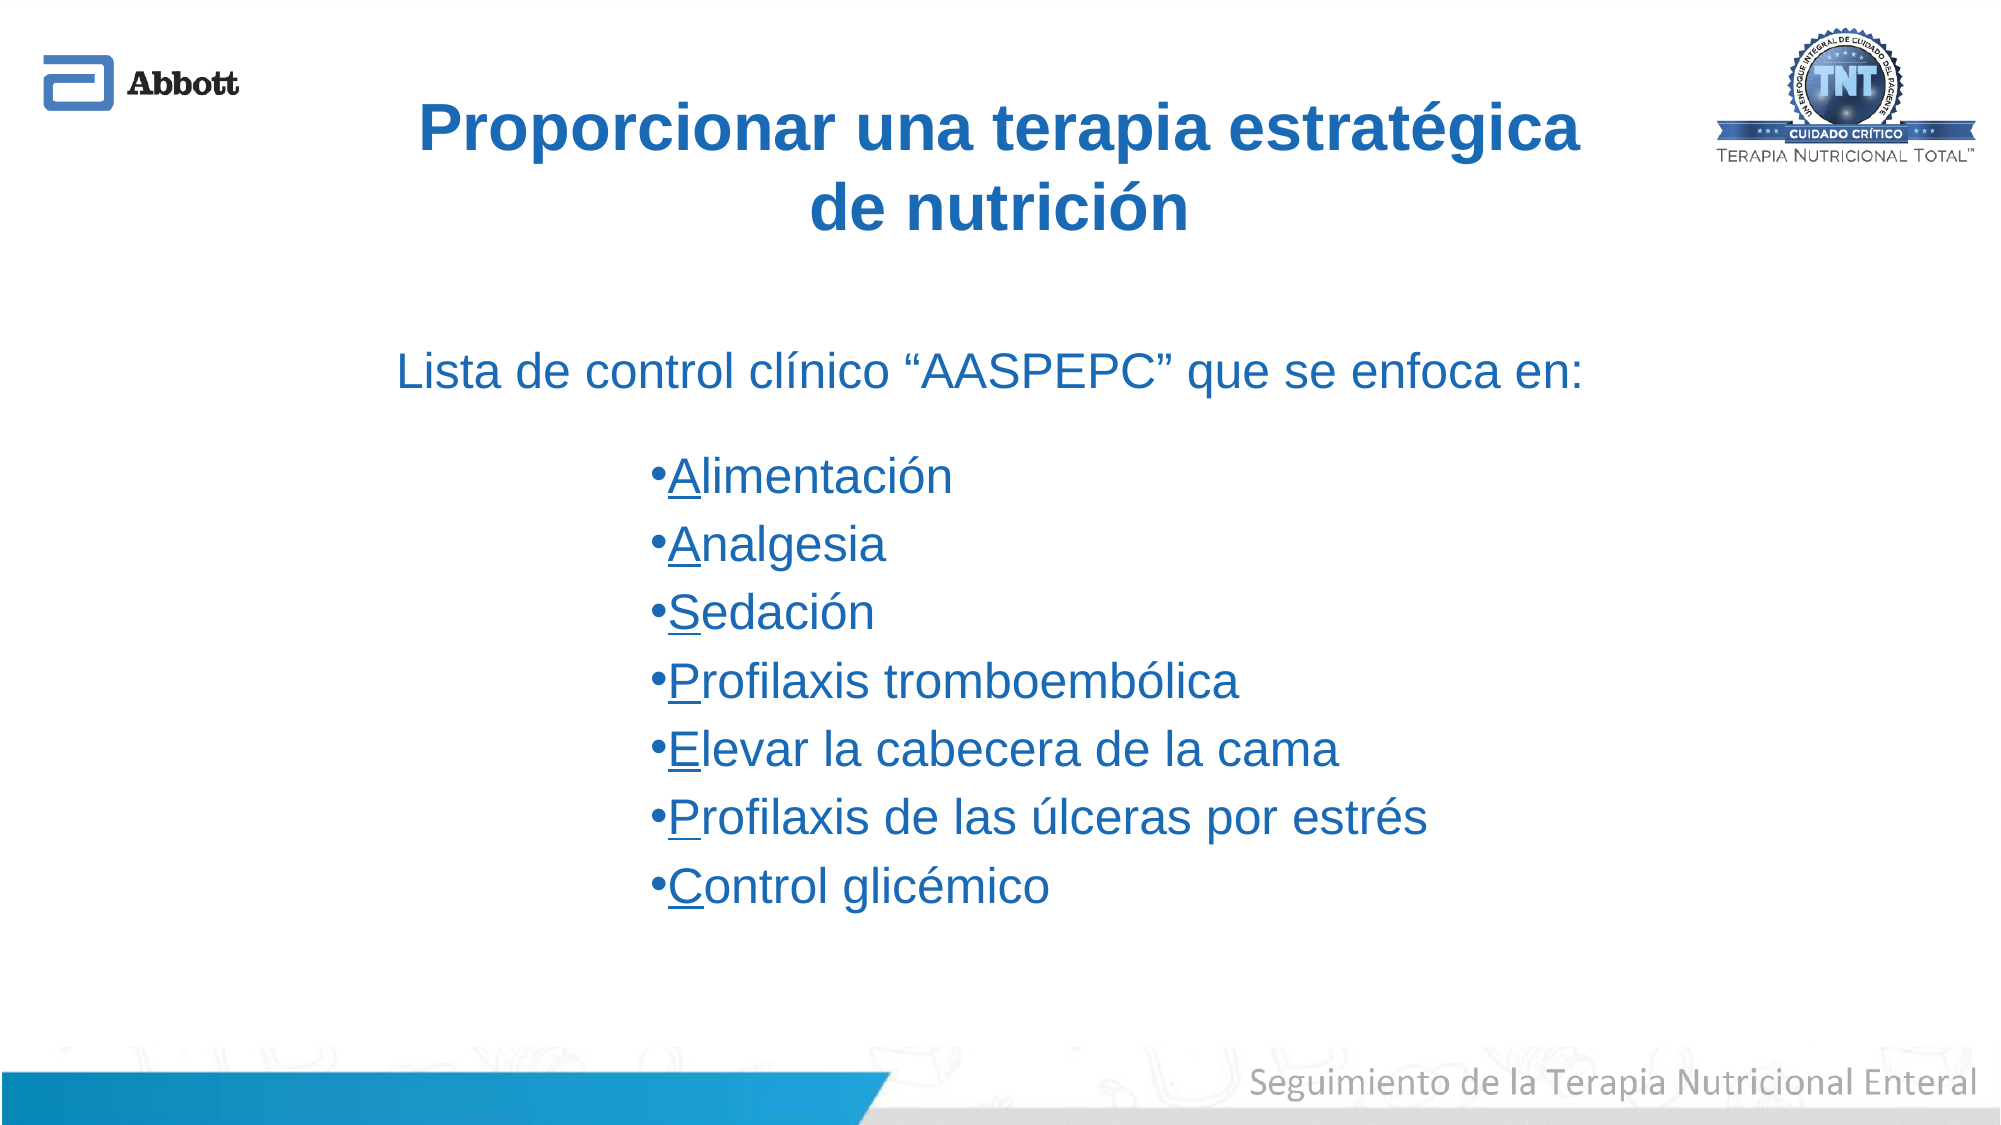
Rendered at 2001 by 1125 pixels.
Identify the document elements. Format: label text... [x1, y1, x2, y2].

text_box Lista de control clínico “AASPEPC” que se enfoca en: [381, 331, 1619, 406]
text_box Alimentación Analgesia Sedación Profilaxis tromboembólica Elevar la cabecera de la cama Profilaxis de las úlceras por estrés Control glicémico [589, 427, 1578, 921]
text_box Proporcionar una terapia estratégica de nutrición [381, 76, 1619, 252]
picture [0, 0, 2001, 1125]
